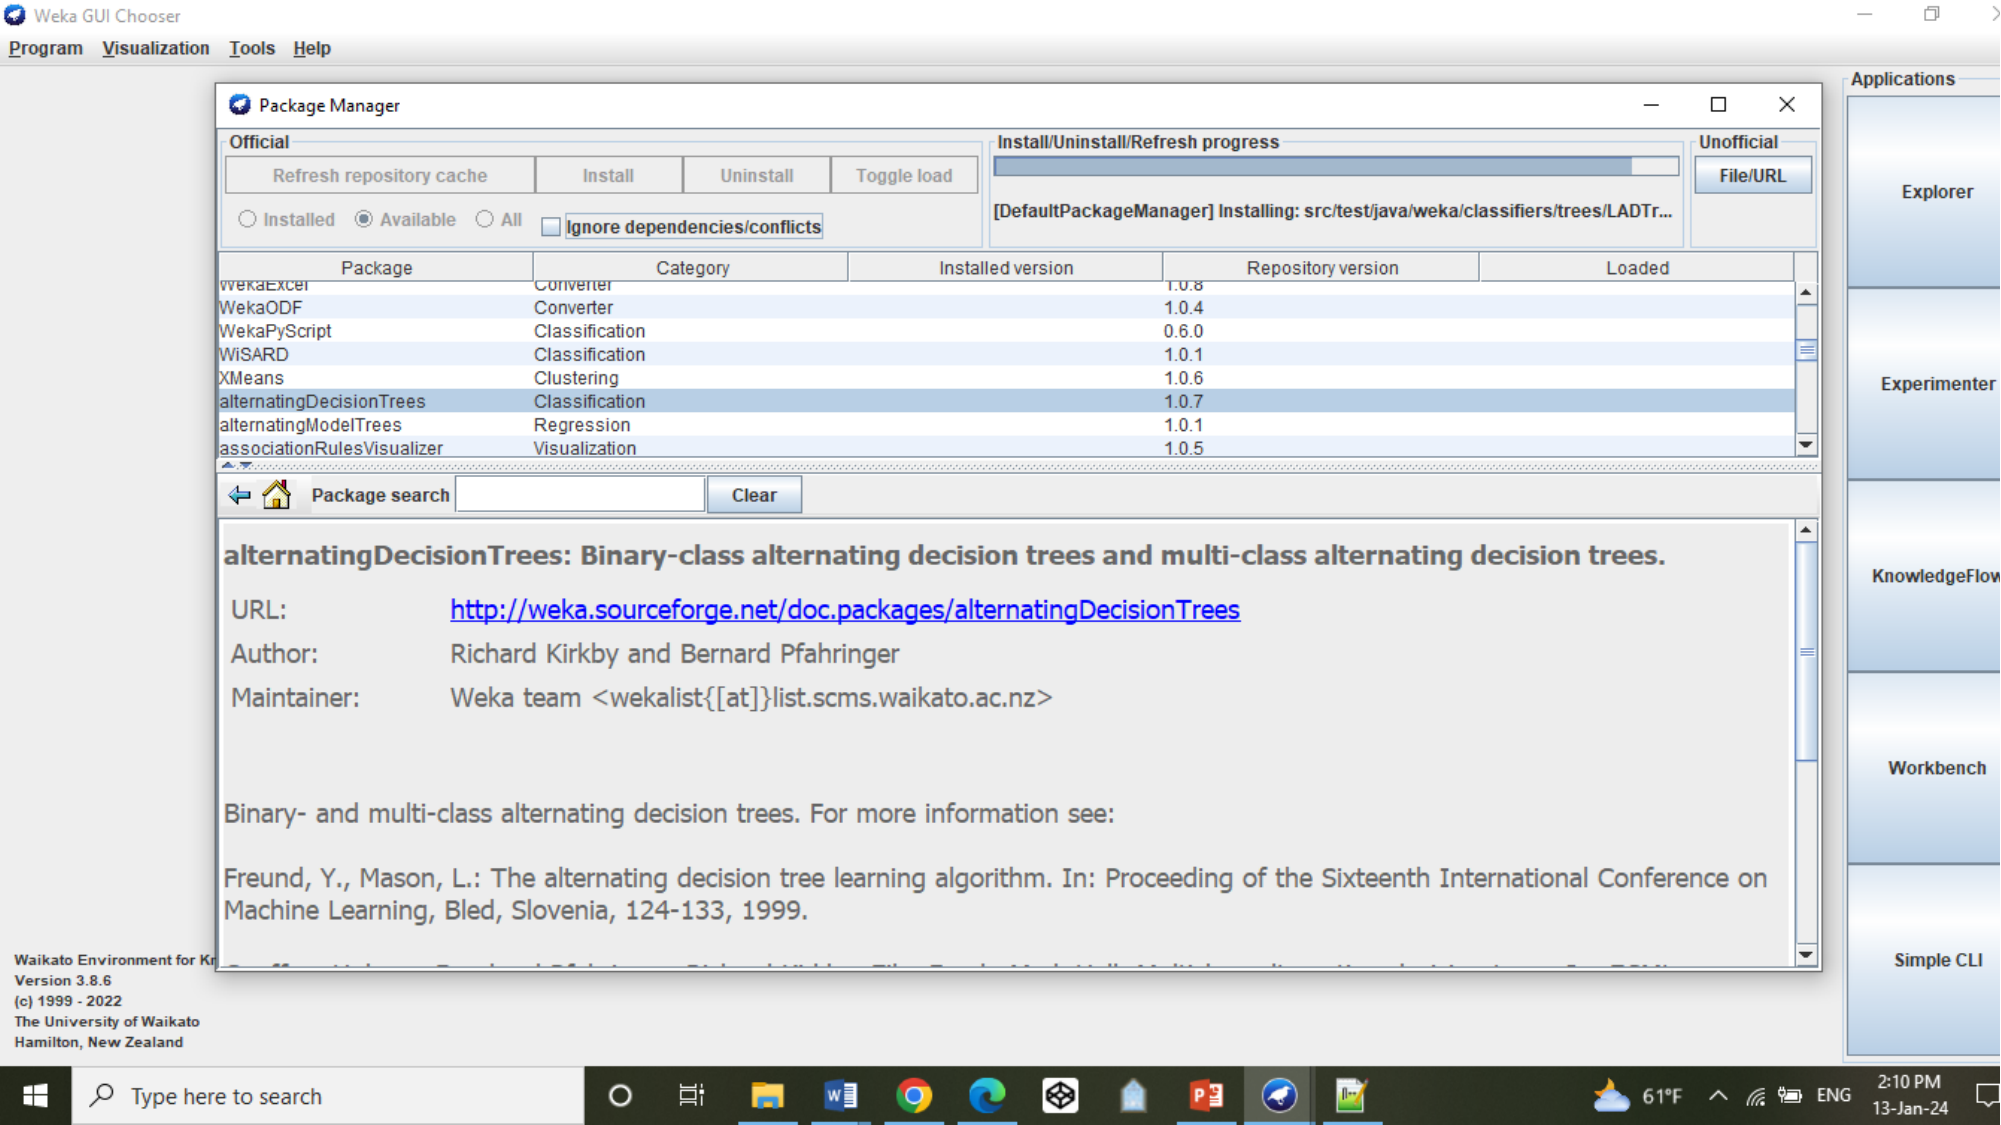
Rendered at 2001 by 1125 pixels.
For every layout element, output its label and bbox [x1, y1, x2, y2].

list [0, 0, 2000, 1125]
